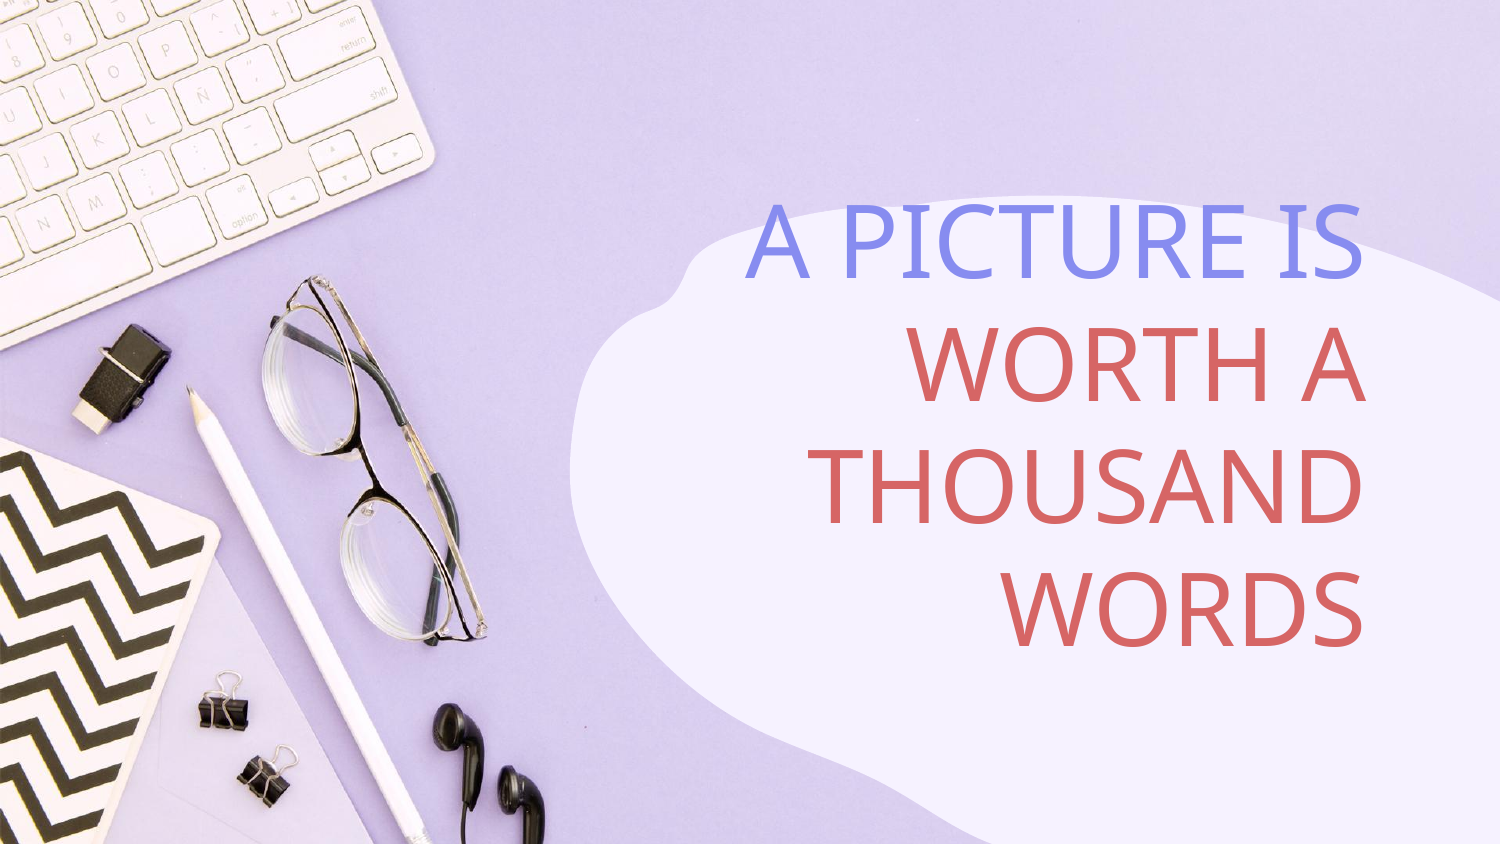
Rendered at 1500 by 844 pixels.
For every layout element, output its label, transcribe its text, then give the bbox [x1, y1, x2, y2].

title A PICTURE IS WORTH A THOUSAND WORDS [621, 182, 1382, 661]
picture [0, 0, 1500, 844]
